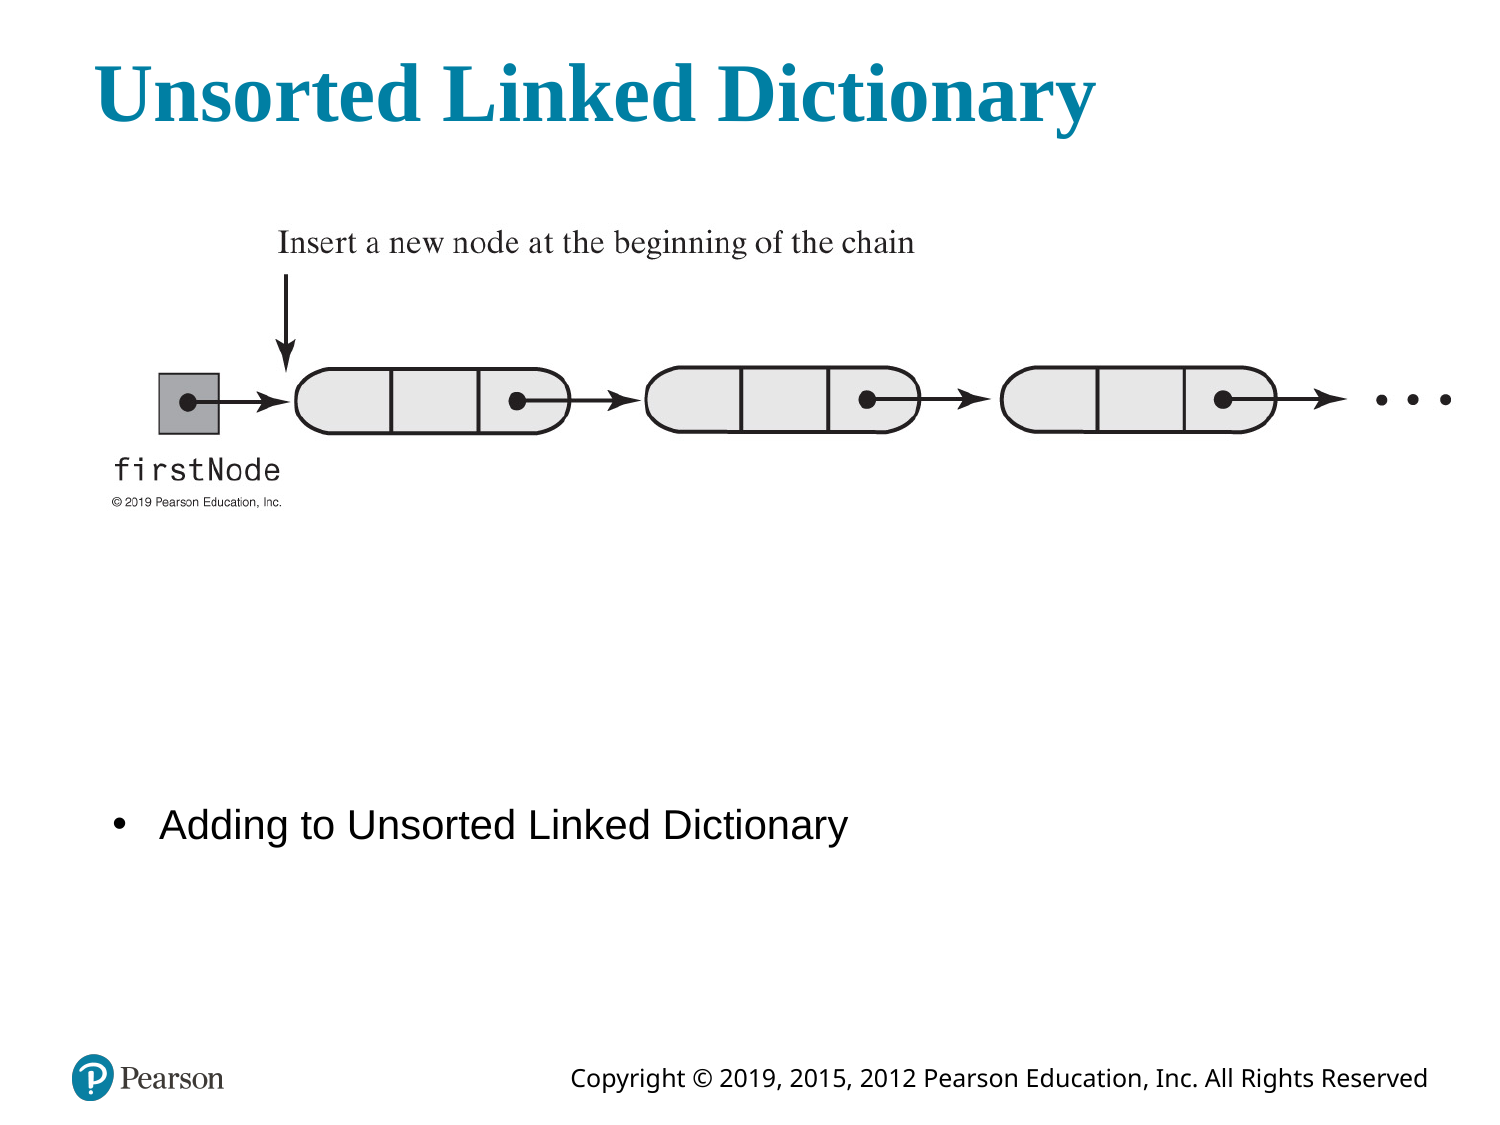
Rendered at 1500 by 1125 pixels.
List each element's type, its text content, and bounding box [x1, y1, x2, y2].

text_box Adding to Unsorted Linked Dictionary [97, 790, 892, 856]
picture [98, 1054, 224, 1101]
picture [72, 1087, 83, 1101]
picture [105, 223, 1457, 513]
picture [80, 1063, 106, 1088]
title Unsorted Linked Dictionary [78, 19, 1438, 154]
picture [72, 1054, 88, 1070]
